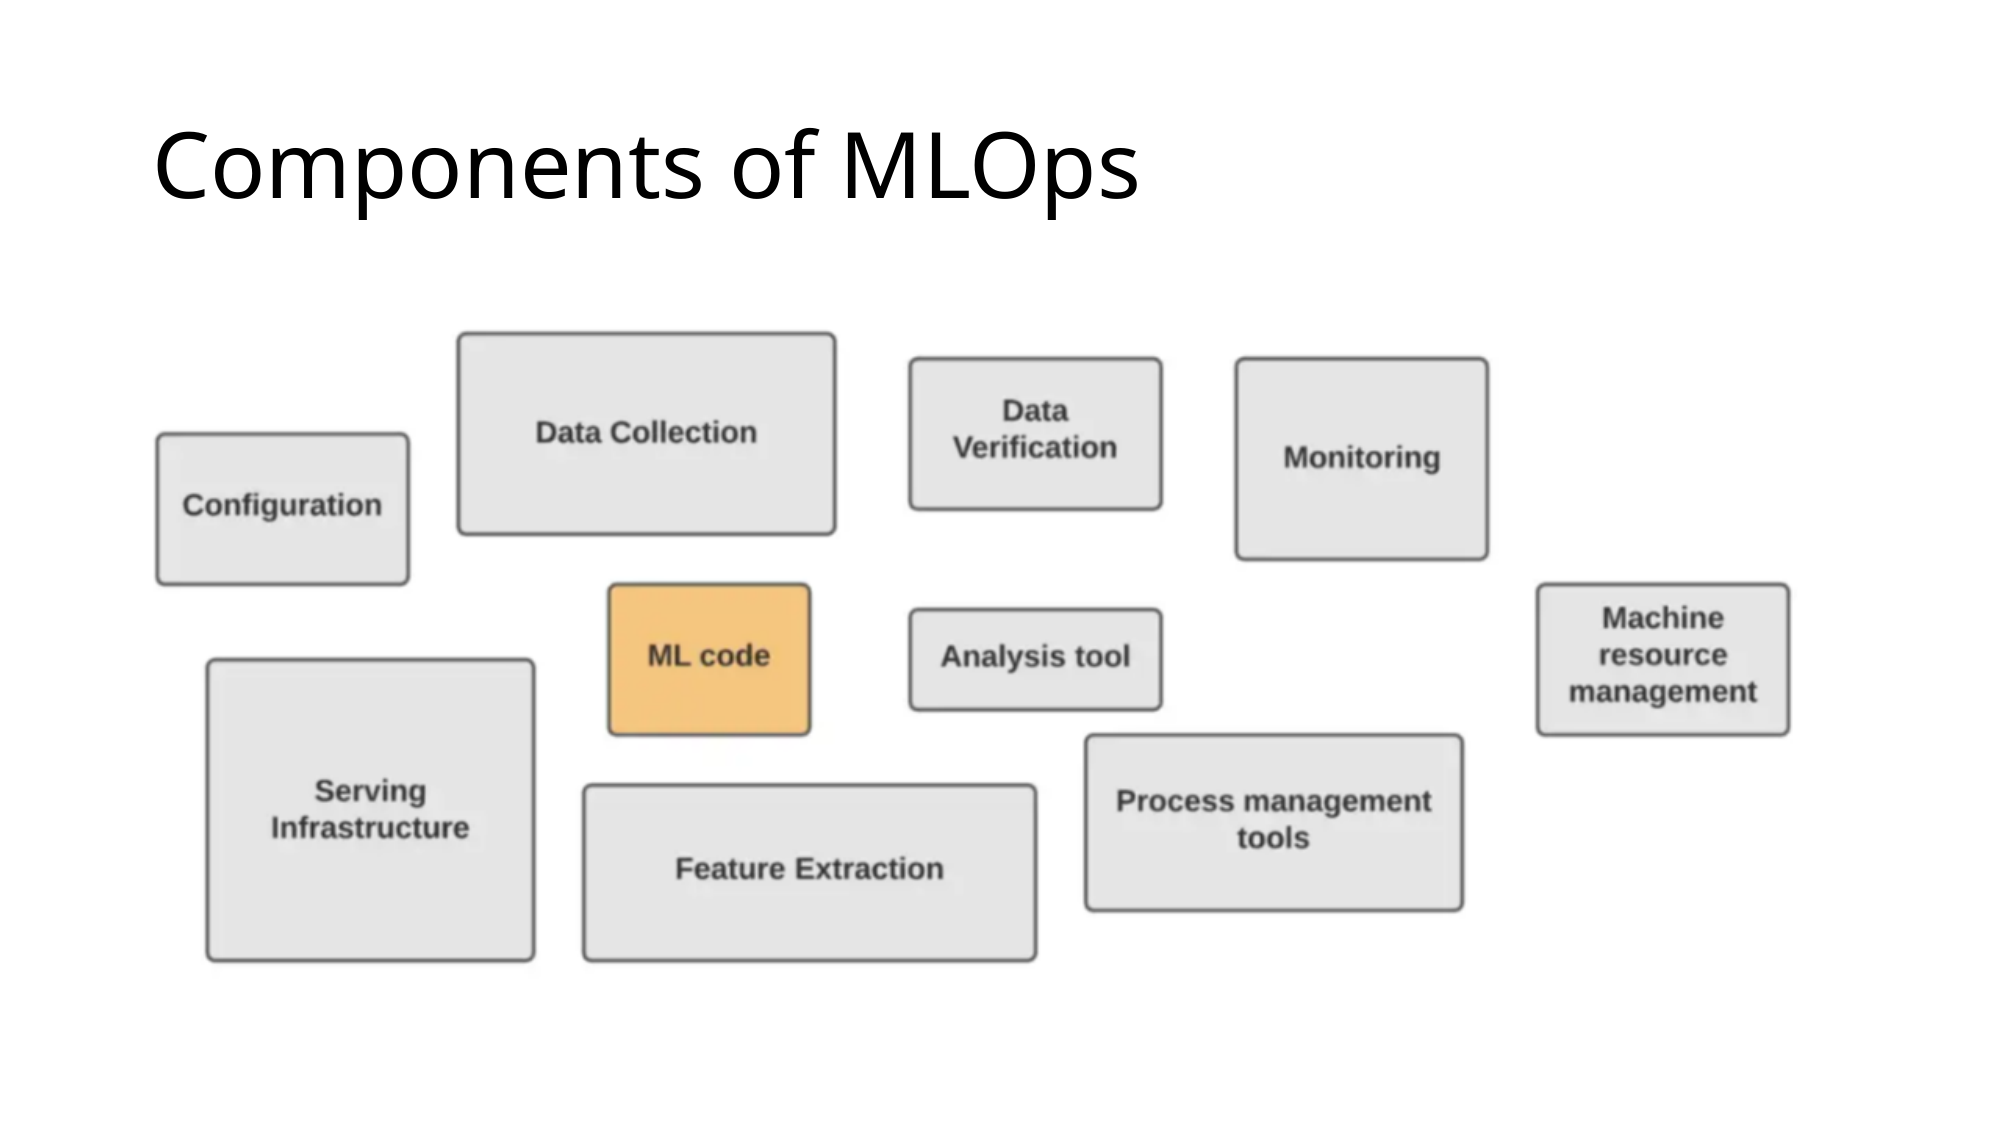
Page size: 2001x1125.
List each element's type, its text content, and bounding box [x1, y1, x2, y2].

title Components of MLOps [137, 59, 1863, 278]
picture [79, 294, 1863, 997]
